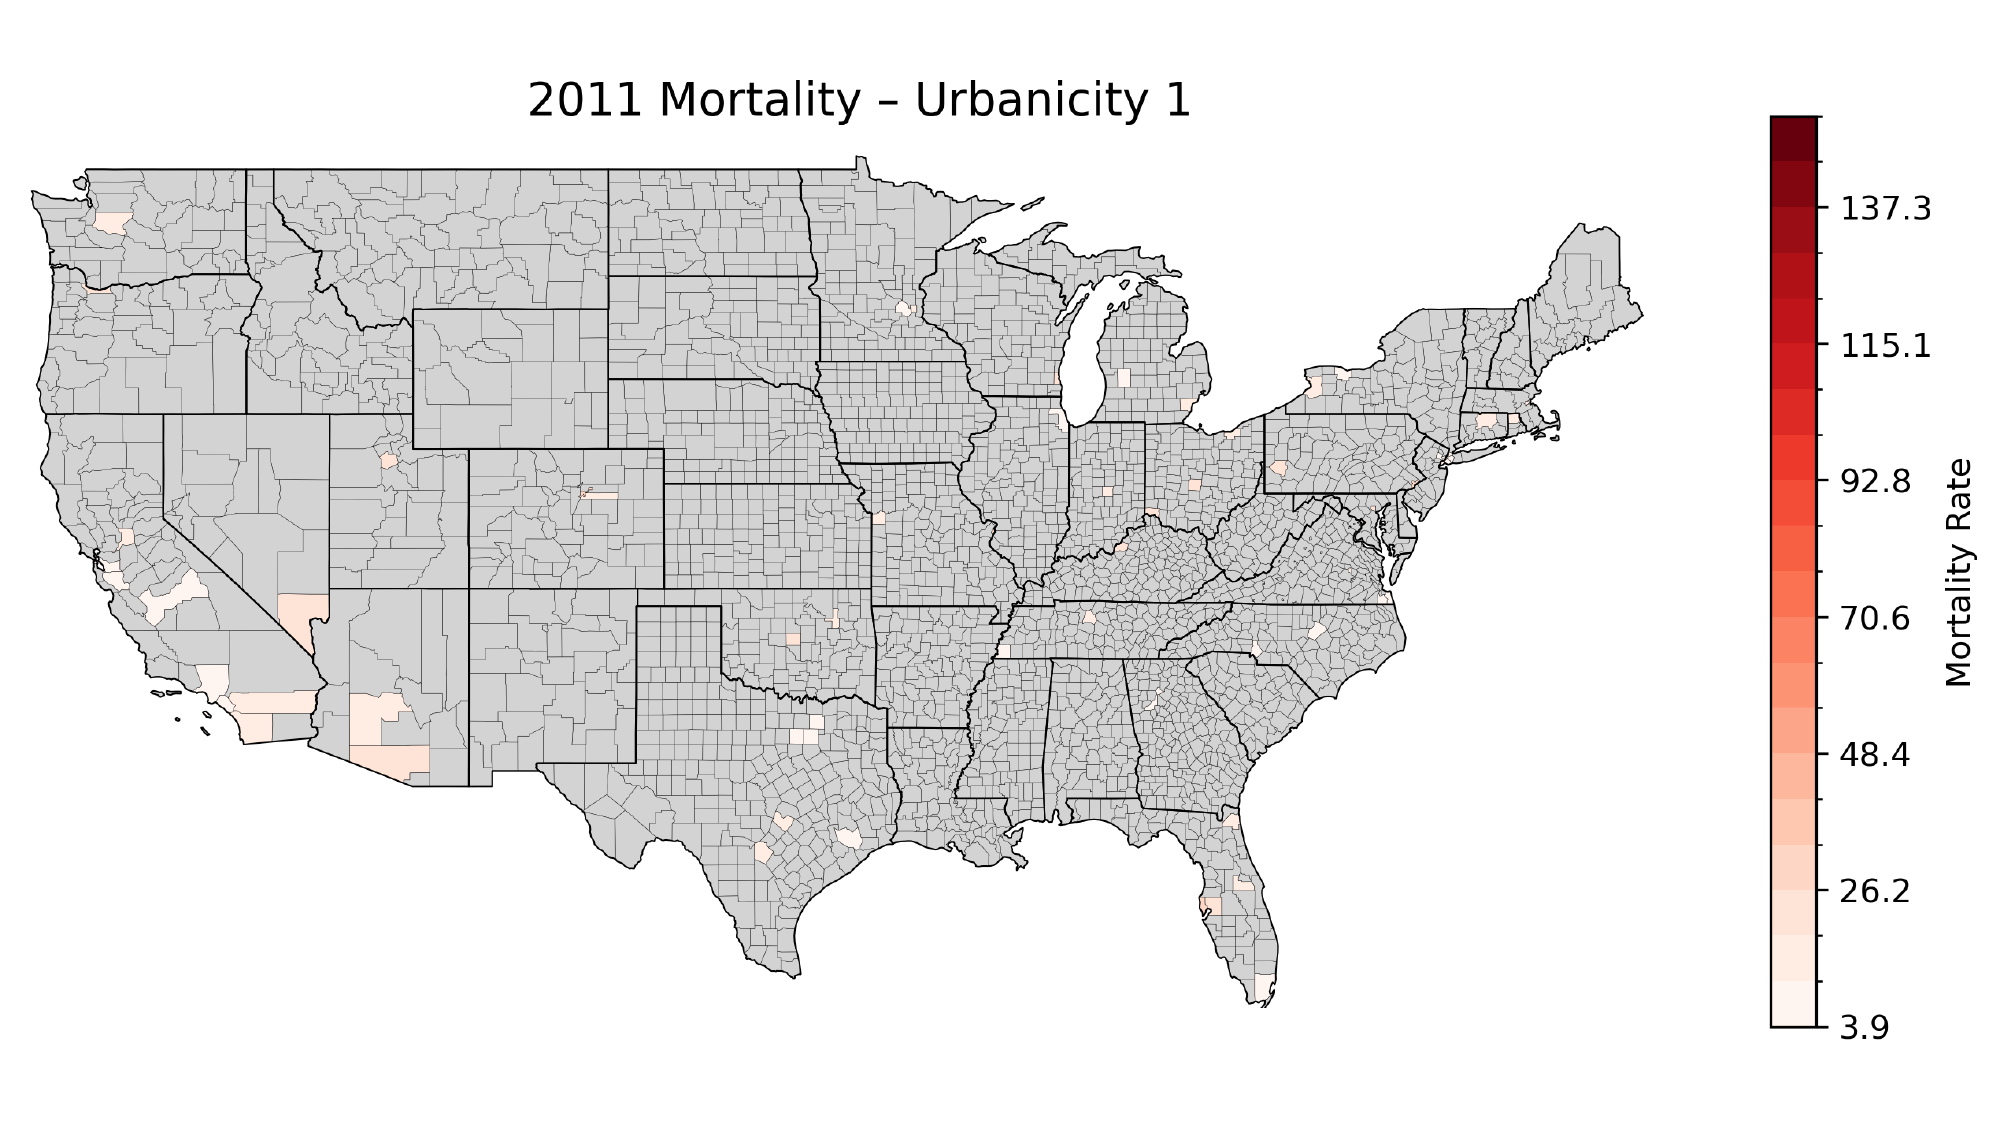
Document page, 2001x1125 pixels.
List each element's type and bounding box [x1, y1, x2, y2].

picture [0, 56, 2000, 1069]
